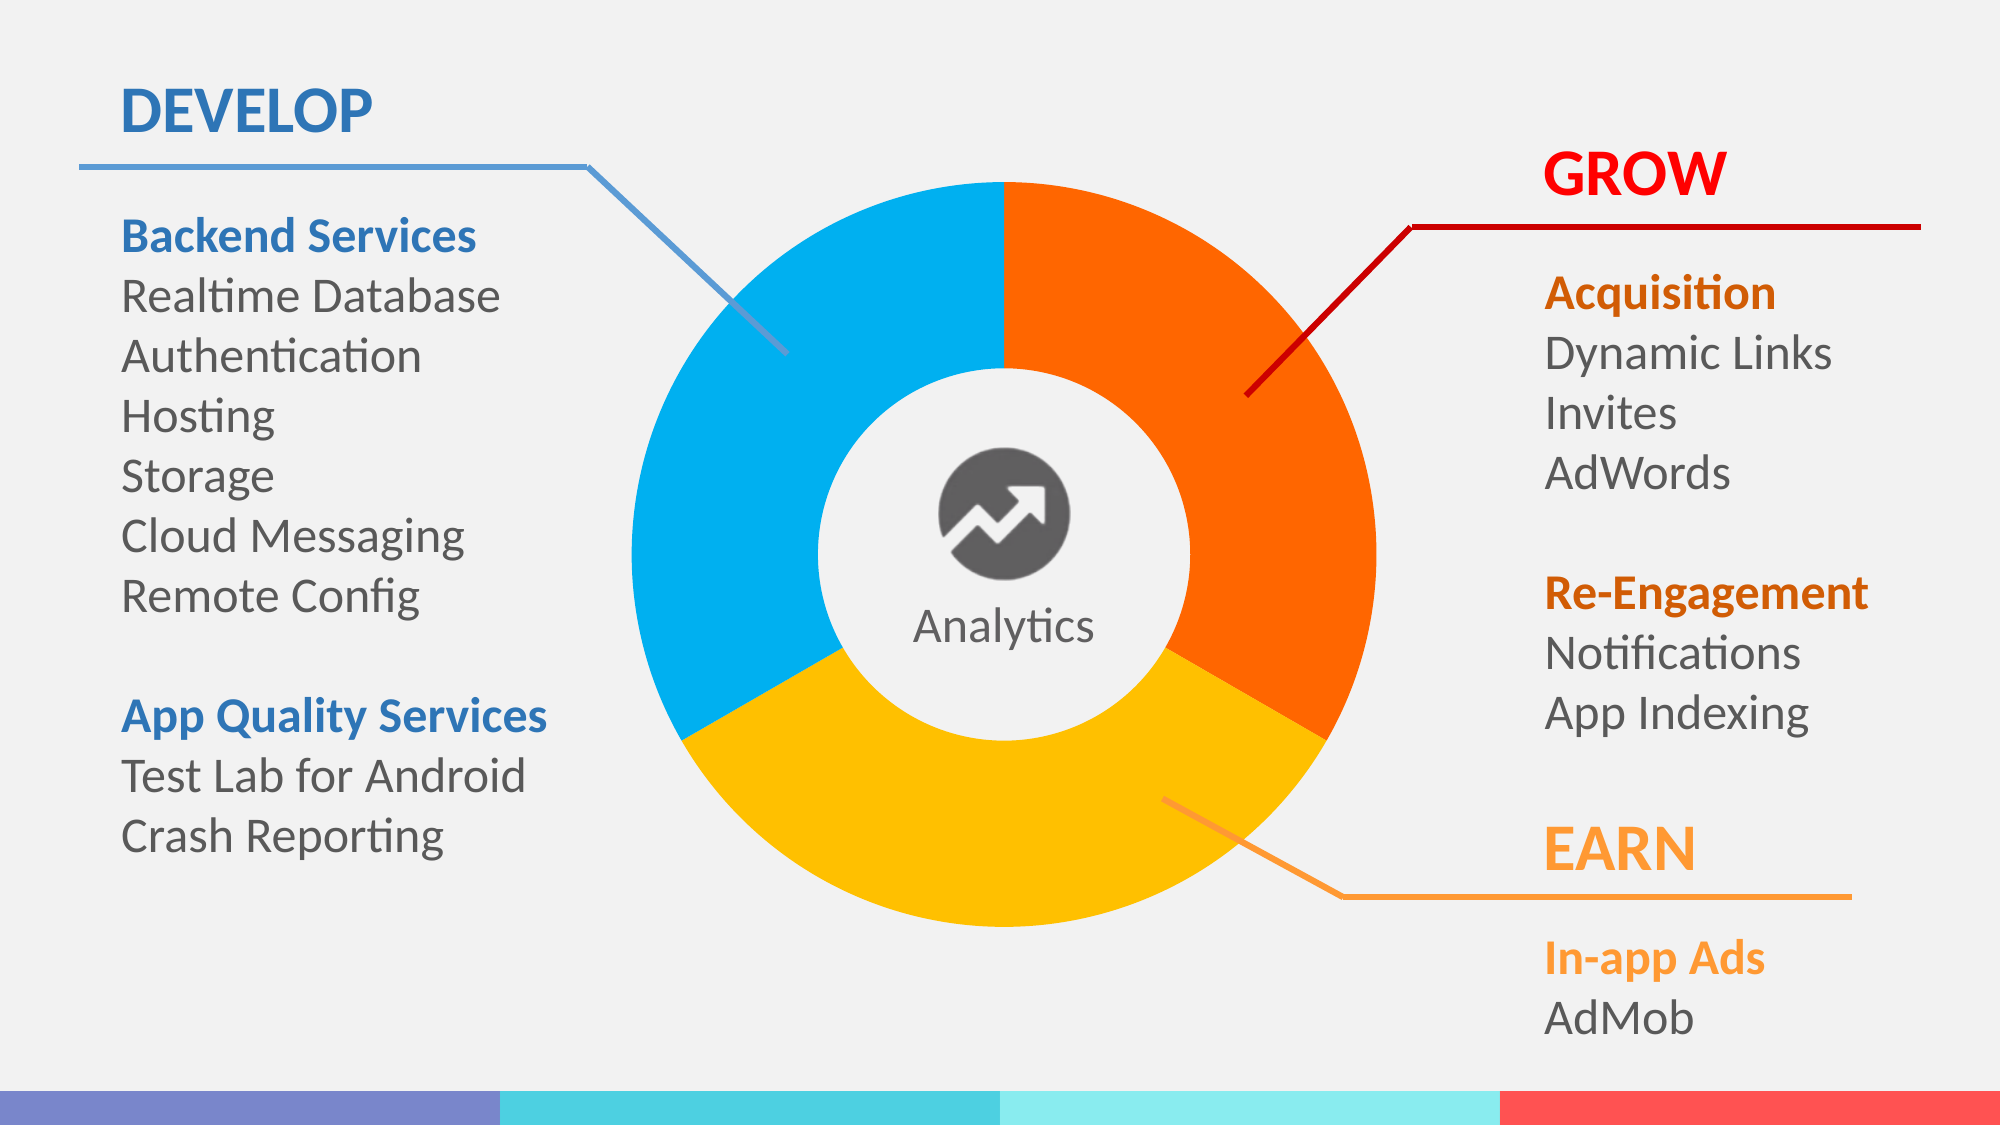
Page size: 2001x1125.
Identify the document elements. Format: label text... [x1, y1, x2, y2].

picture [938, 447, 1071, 581]
text_box Acquisition Dynamic Links Invites AdWords Re-Engagement Notifications App Indexing [1707, 396, 1885, 747]
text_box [1162, 796, 1852, 898]
text_box In-app Ads AdMob [1529, 917, 1781, 1053]
chart [302, 166, 1707, 943]
picture [0, 1091, 2000, 1125]
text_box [1245, 121, 1921, 396]
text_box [79, 58, 788, 355]
text_box Backend Services Realtime Database Authentication Hosting Storage Cloud Messaging Remote Config App Quality Services Test Lab for Android Crash Reporting [106, 355, 302, 870]
